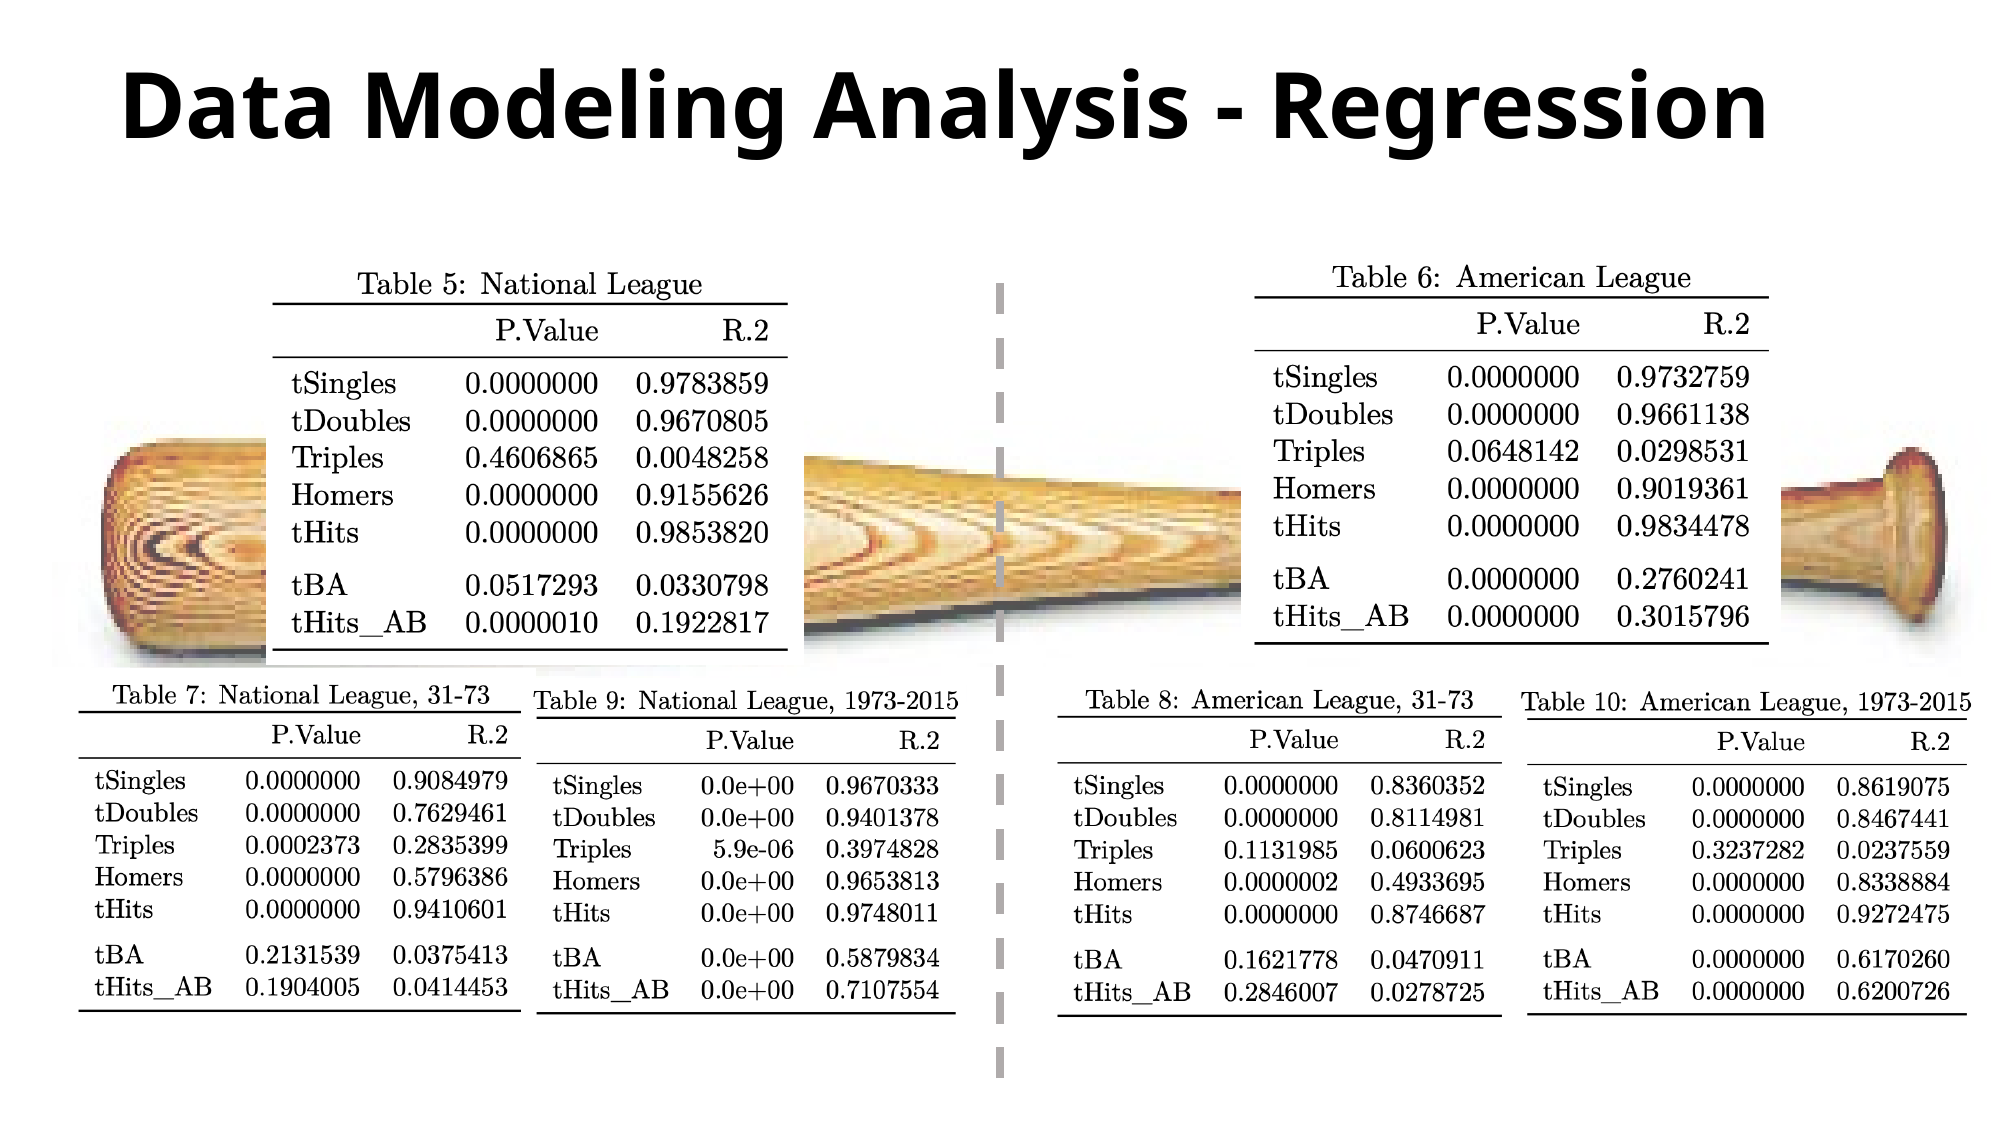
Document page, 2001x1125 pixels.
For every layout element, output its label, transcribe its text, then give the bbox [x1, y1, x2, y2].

picture [1046, 674, 1979, 1031]
picture [1241, 260, 1781, 656]
picture [266, 260, 804, 665]
picture [66, 668, 966, 1027]
title Data Modeling Analysis - Regression [103, 0, 1828, 218]
